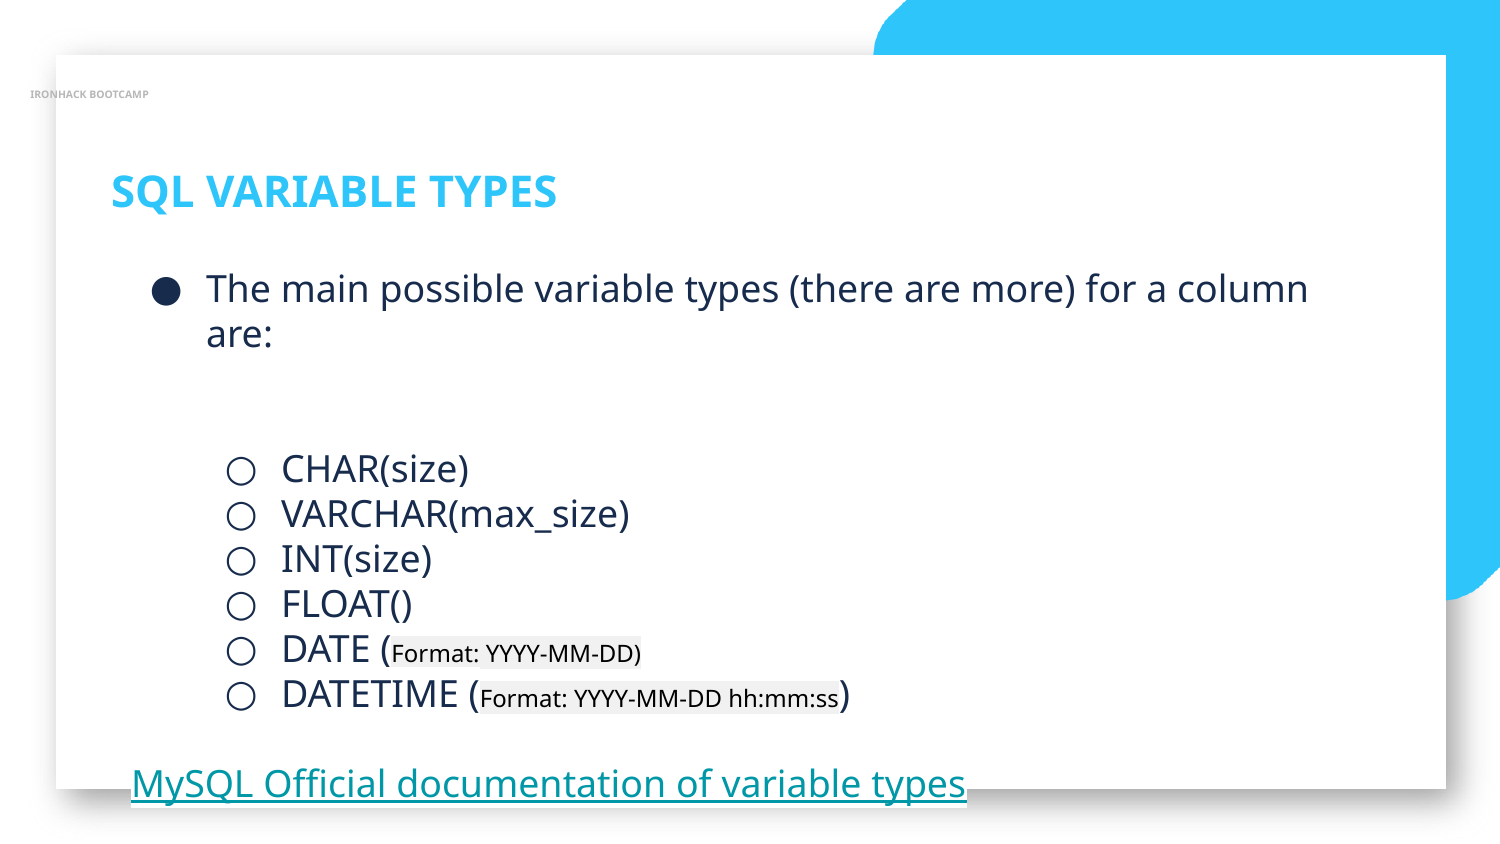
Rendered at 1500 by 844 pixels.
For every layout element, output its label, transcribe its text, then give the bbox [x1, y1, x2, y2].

text_box SQL VARIABLE TYPES [96, 149, 1417, 266]
text_box IRONHACK BOOTCAMP [15, 71, 354, 108]
picture [0, 0, 1500, 844]
text_box The main possible variable types (there are more) for a column are: CHAR(size) VARCHAR(max_size) INT(size) FLOAT() DATE (Format: YYYY-MM-DD) DATETIME (Format: YYYY-MM-DD hh:mm:ss) MySQL Official documentation of variable types [115, 249, 1389, 733]
